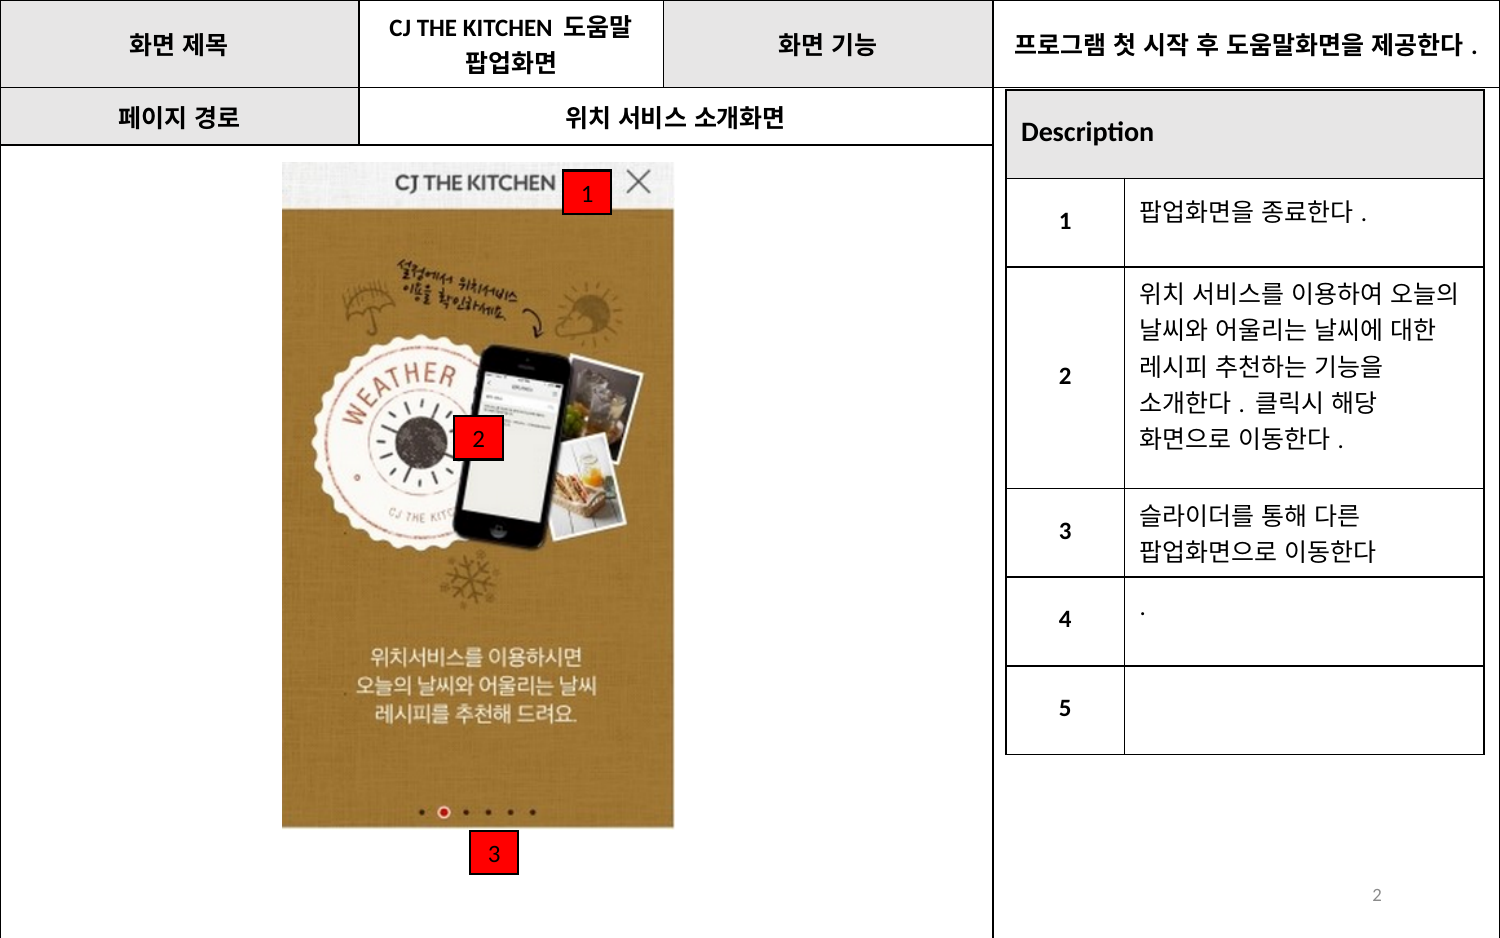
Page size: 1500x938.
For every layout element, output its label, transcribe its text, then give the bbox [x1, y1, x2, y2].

table_header Description [1007, 91, 1483, 178]
text_box 3 [469, 830, 519, 875]
picture [282, 162, 675, 830]
table_header CJ THE KITCHEN 도움말 팝업화면 [360, 1, 663, 87]
table_cell 5 [1007, 667, 1124, 754]
table_header 화면 제목 [1, 1, 358, 87]
table_header 화면 기능 [664, 1, 992, 87]
table_cell 슬라이더를 통해 다른 팝업화면으로 이동한다 [1125, 489, 1483, 576]
table_cell 페이지 경로 [1, 88, 358, 144]
table_cell 위치 서비스를 이용하여 오늘의 날씨와 어울리는 날씨에 대한 레시피 추천하는 기능을 소개한다. 클릭시 해당 화면으로 이동한다. [1125, 268, 1483, 488]
table_cell 팝업화면을 종료한다. [1125, 179, 1483, 266]
table_cell [994, 88, 1499, 938]
table_cell 1 [1007, 179, 1124, 266]
table_cell 위치 서비스 소개화면 [360, 88, 992, 144]
table_cell [1125, 667, 1483, 754]
table_cell 2 [1007, 268, 1124, 488]
table_cell 4 [1007, 578, 1124, 665]
table_header 프로그램 첫 시작 후 도움말화면을 제공한다. [994, 1, 1499, 87]
table_cell 3 [1007, 489, 1124, 576]
table_cell [1, 146, 992, 938]
slide_number 2 [1059, 868, 1397, 919]
table_cell . [1125, 578, 1483, 665]
